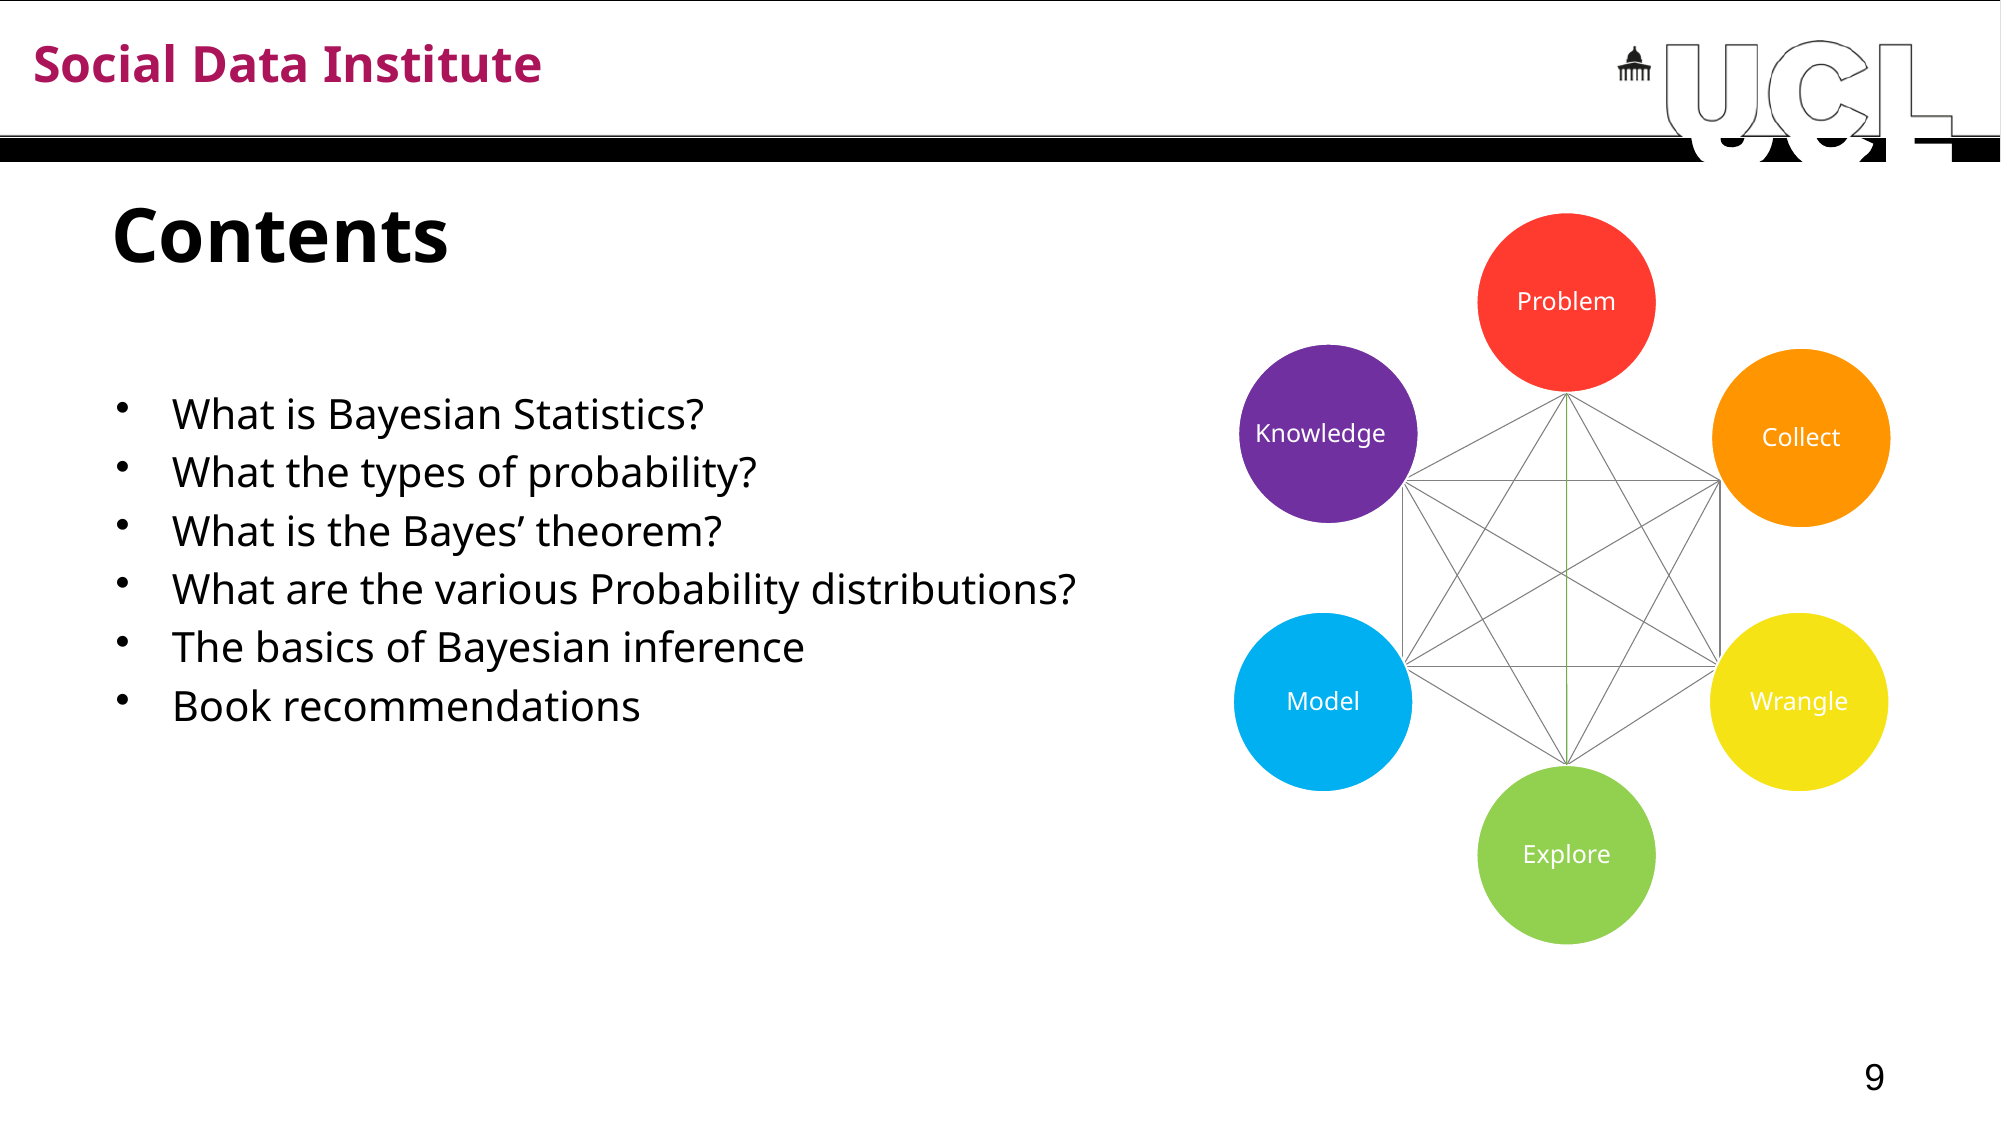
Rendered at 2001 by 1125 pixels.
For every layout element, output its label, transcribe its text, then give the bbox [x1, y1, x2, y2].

text_box Contents [96, 190, 1636, 298]
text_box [1232, 212, 1892, 946]
text_box What is Bayesian Statistics? What the types of probability? What is the Bayes’ theorem? What are the various Probability distributions? The basics of Bayesian inference Book recommendations [100, 322, 1179, 1082]
text_box 9 [1849, 1045, 1939, 1070]
picture [0, 1, 2000, 138]
